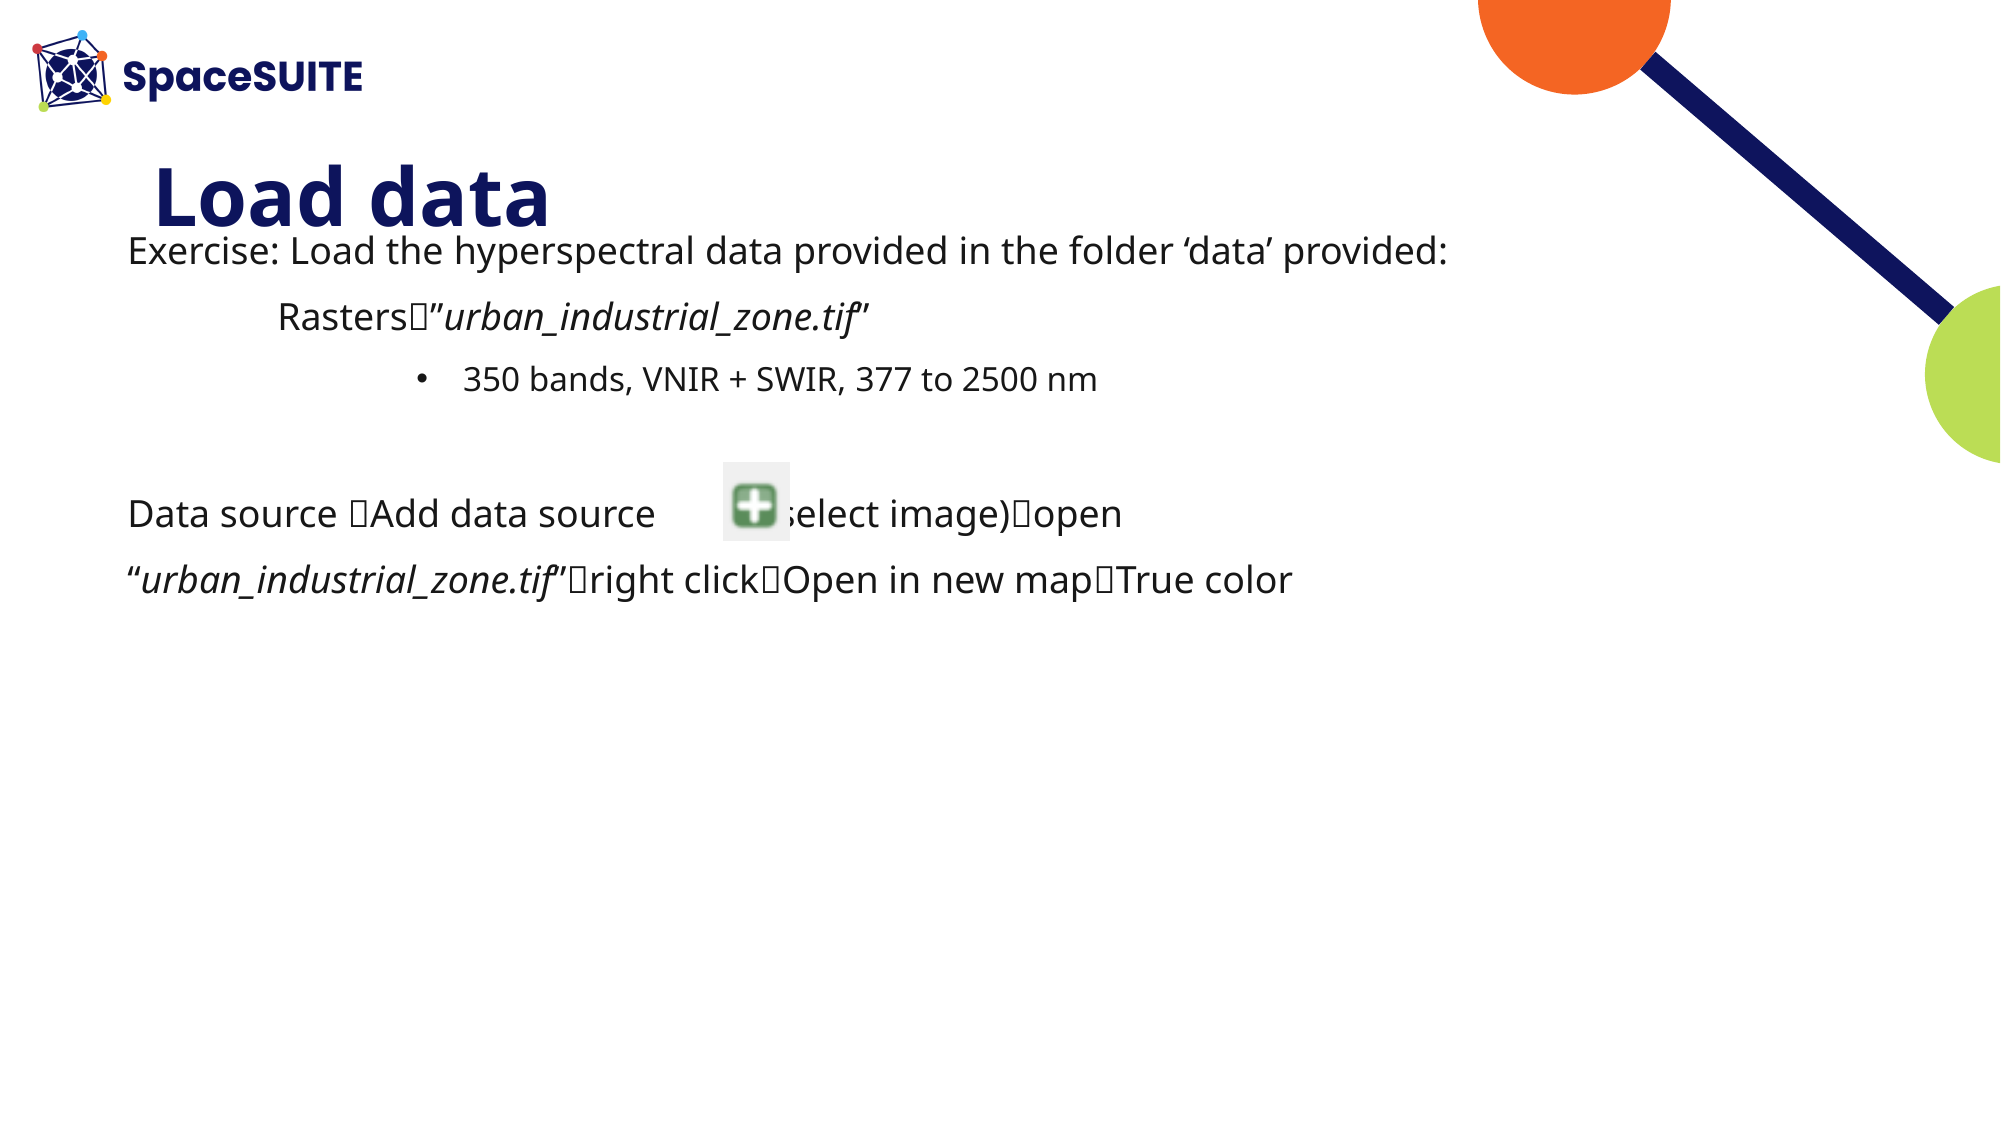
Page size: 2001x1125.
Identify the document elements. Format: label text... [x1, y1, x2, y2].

picture [723, 462, 791, 542]
list Exercise: Load the hyperspectral data provided in the folder ‘data’ provided: Rasters”urban_industrial_zone.tif” Data source Add data source (select image)open “urban_industrial_zone.tif”right clickOpen in new mapTrue color [112, 219, 1816, 784]
text_box 350 bands, VNIR + SWIR, 377 to 2500 nm [401, 343, 1301, 452]
picture [32, 30, 362, 112]
title Load data [137, 138, 1672, 219]
